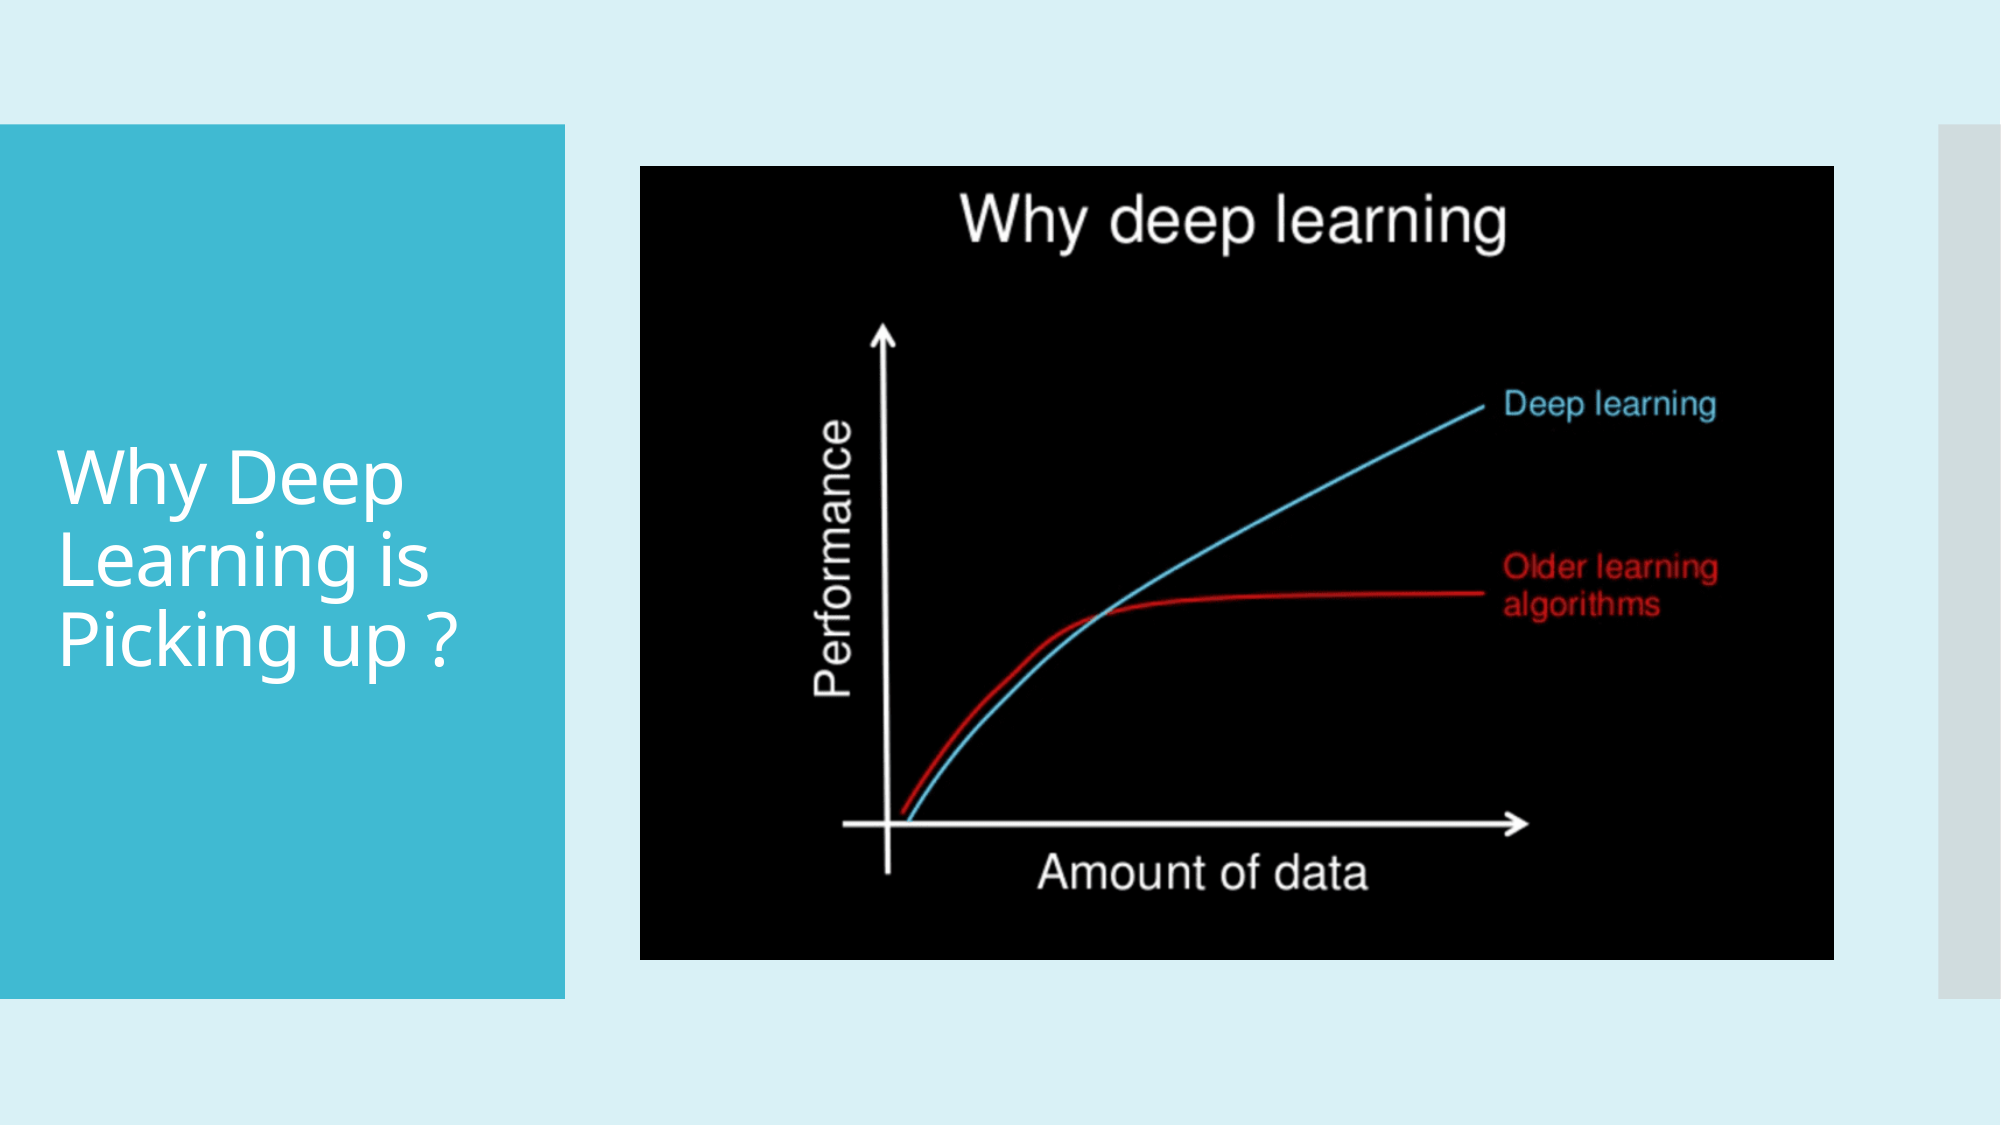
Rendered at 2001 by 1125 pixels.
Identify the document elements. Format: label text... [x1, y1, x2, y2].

title Why Deep Learning is Picking up ? [41, 184, 525, 940]
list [634, 164, 1835, 960]
